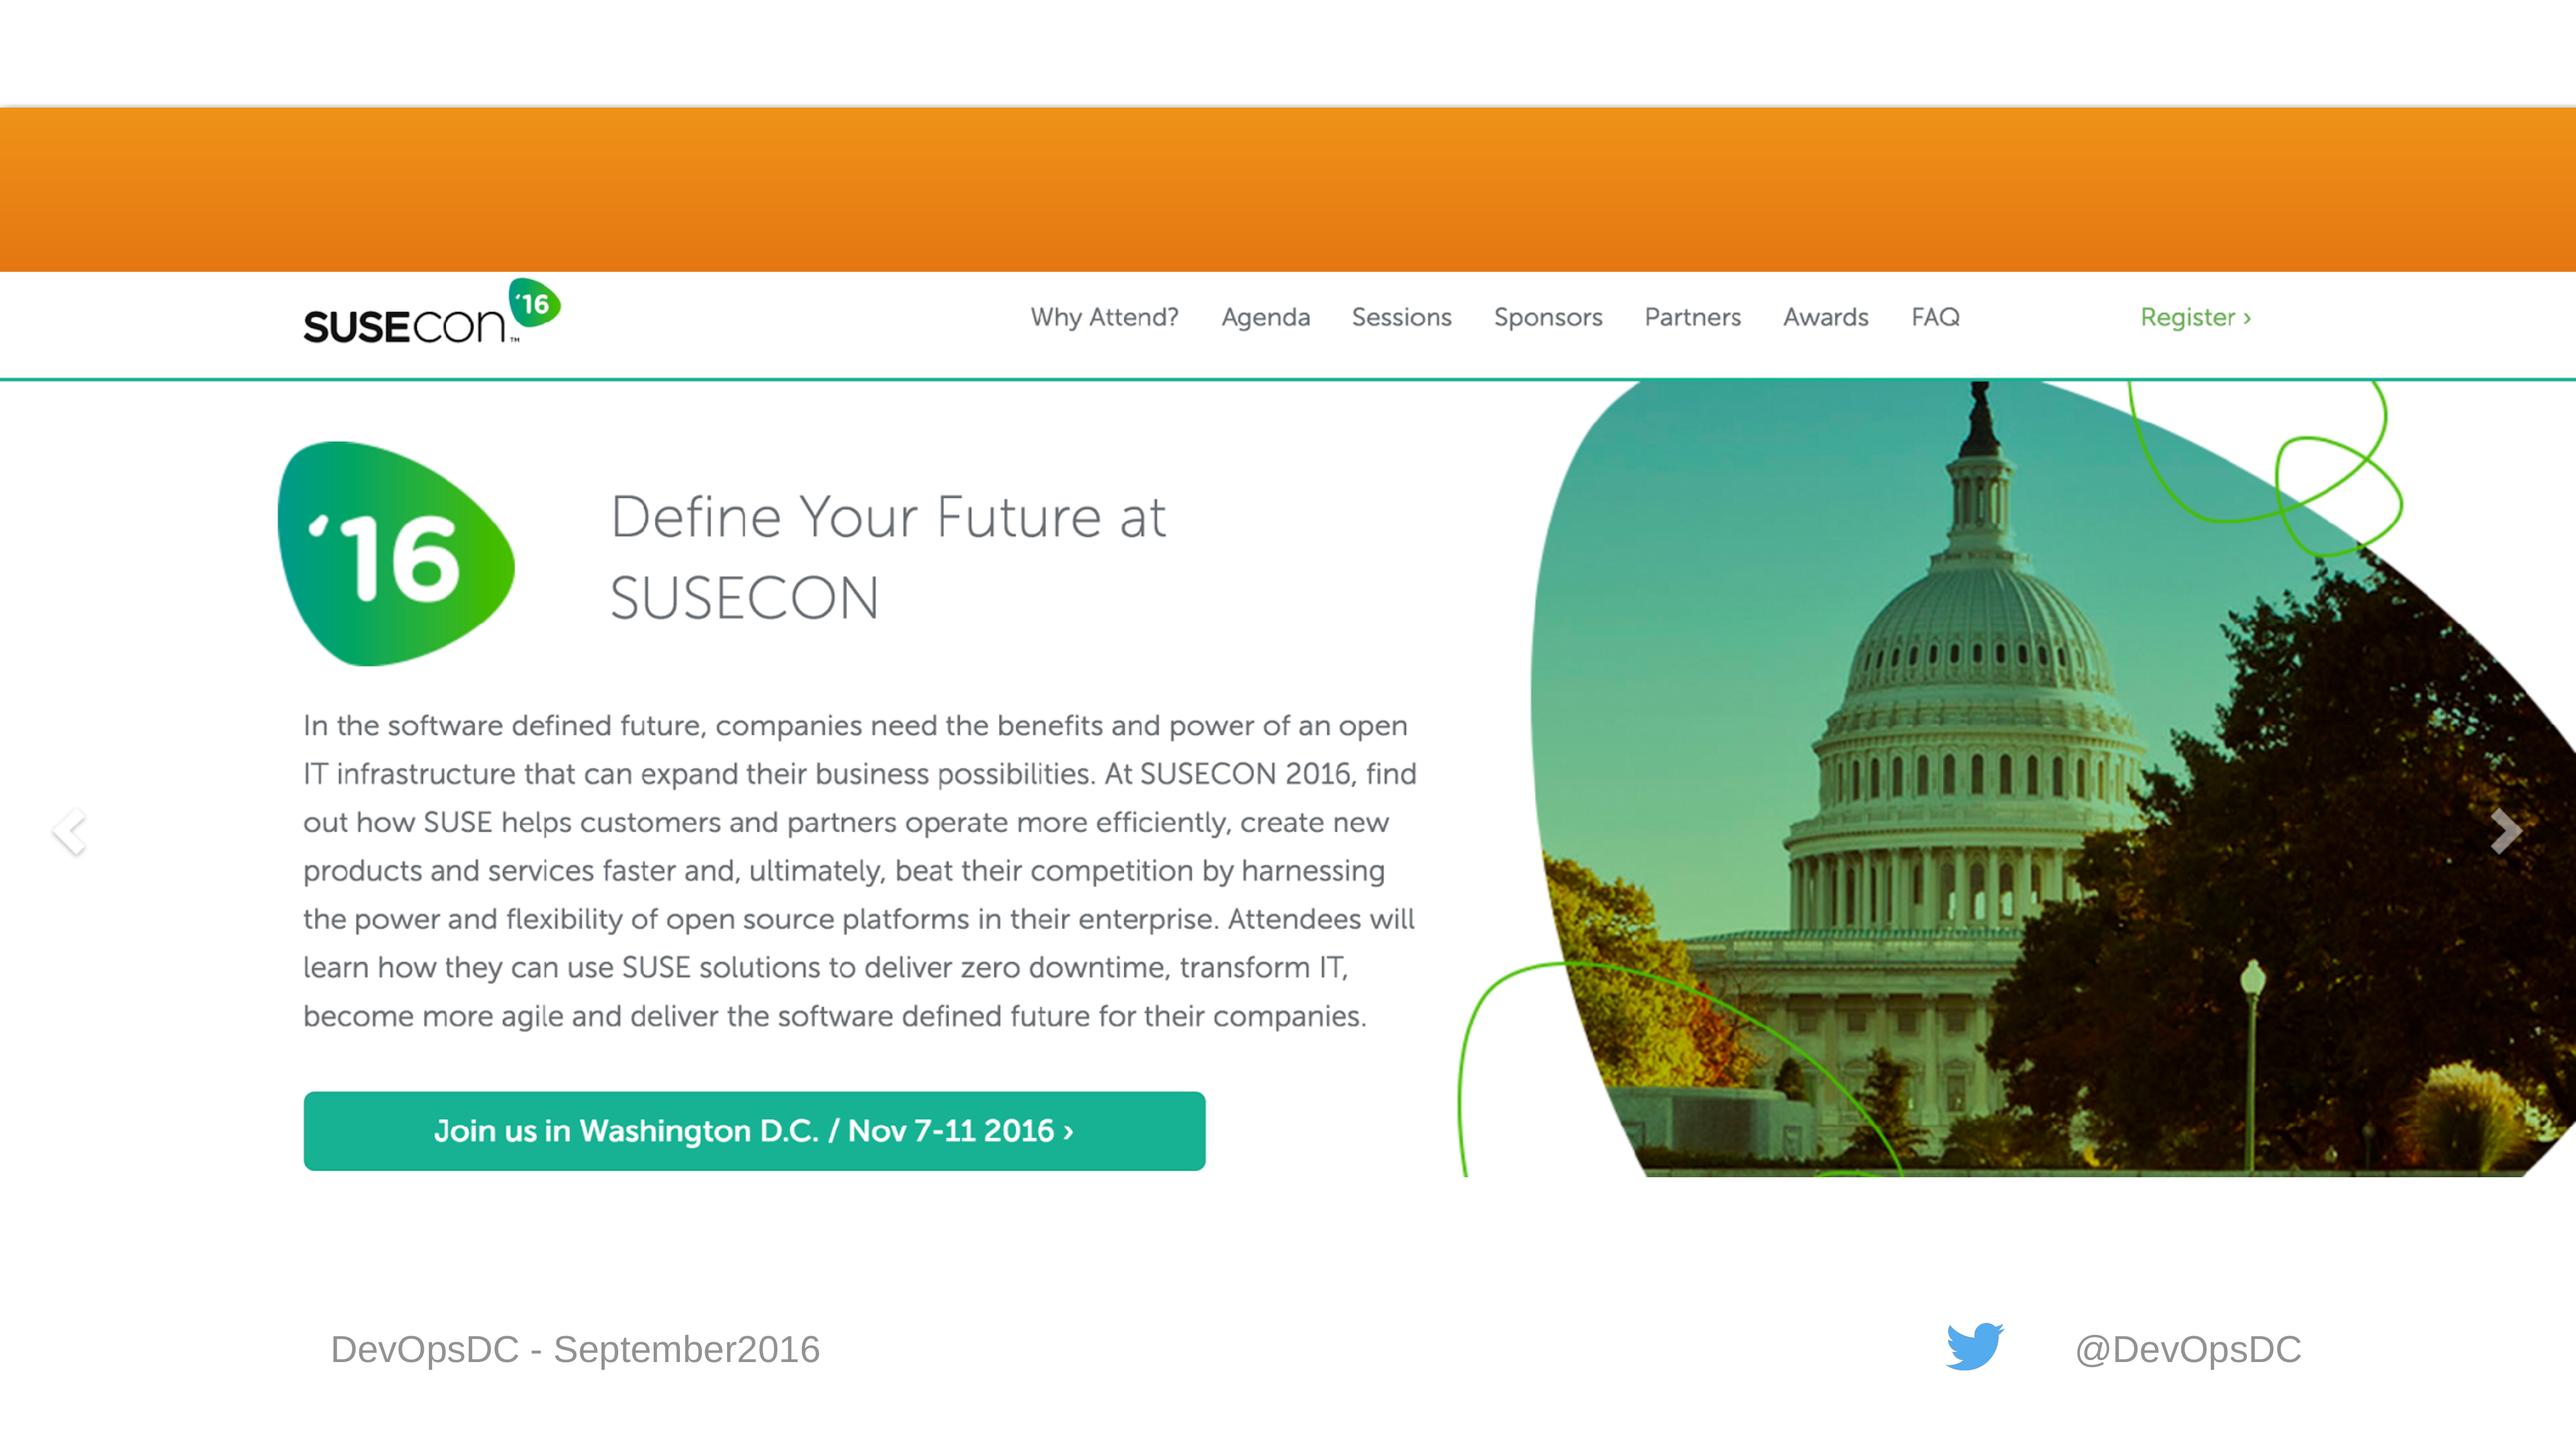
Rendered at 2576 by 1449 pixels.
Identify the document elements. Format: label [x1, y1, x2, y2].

picture [1931, 1304, 2018, 1390]
picture [0, 271, 2576, 1178]
